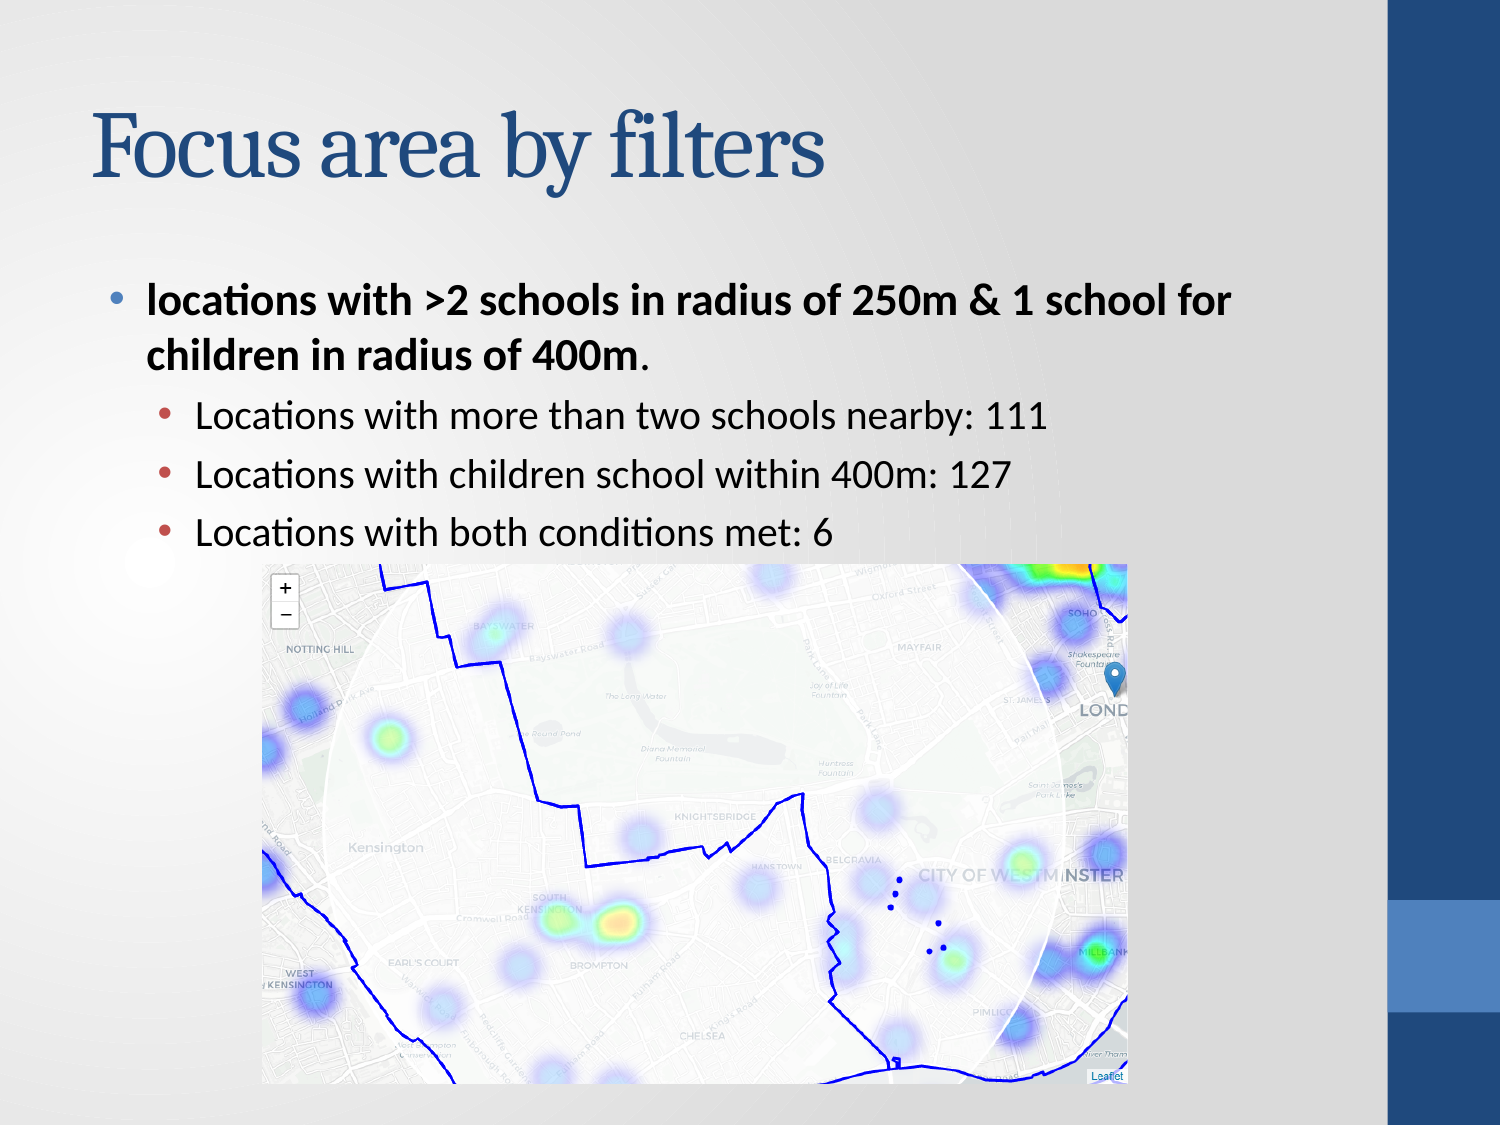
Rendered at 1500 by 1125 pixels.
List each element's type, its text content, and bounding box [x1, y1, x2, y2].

list locations with >2 schools in radius of 250m & 1 school for children in radius of 400m. Locations with more than two schools nearby: 111 Locations with children school within 400m: 127 Locations with both conditions met: 6 [75, 262, 1325, 1050]
picture [261, 564, 1129, 1084]
title Focus area by filters [75, 45, 1325, 233]
